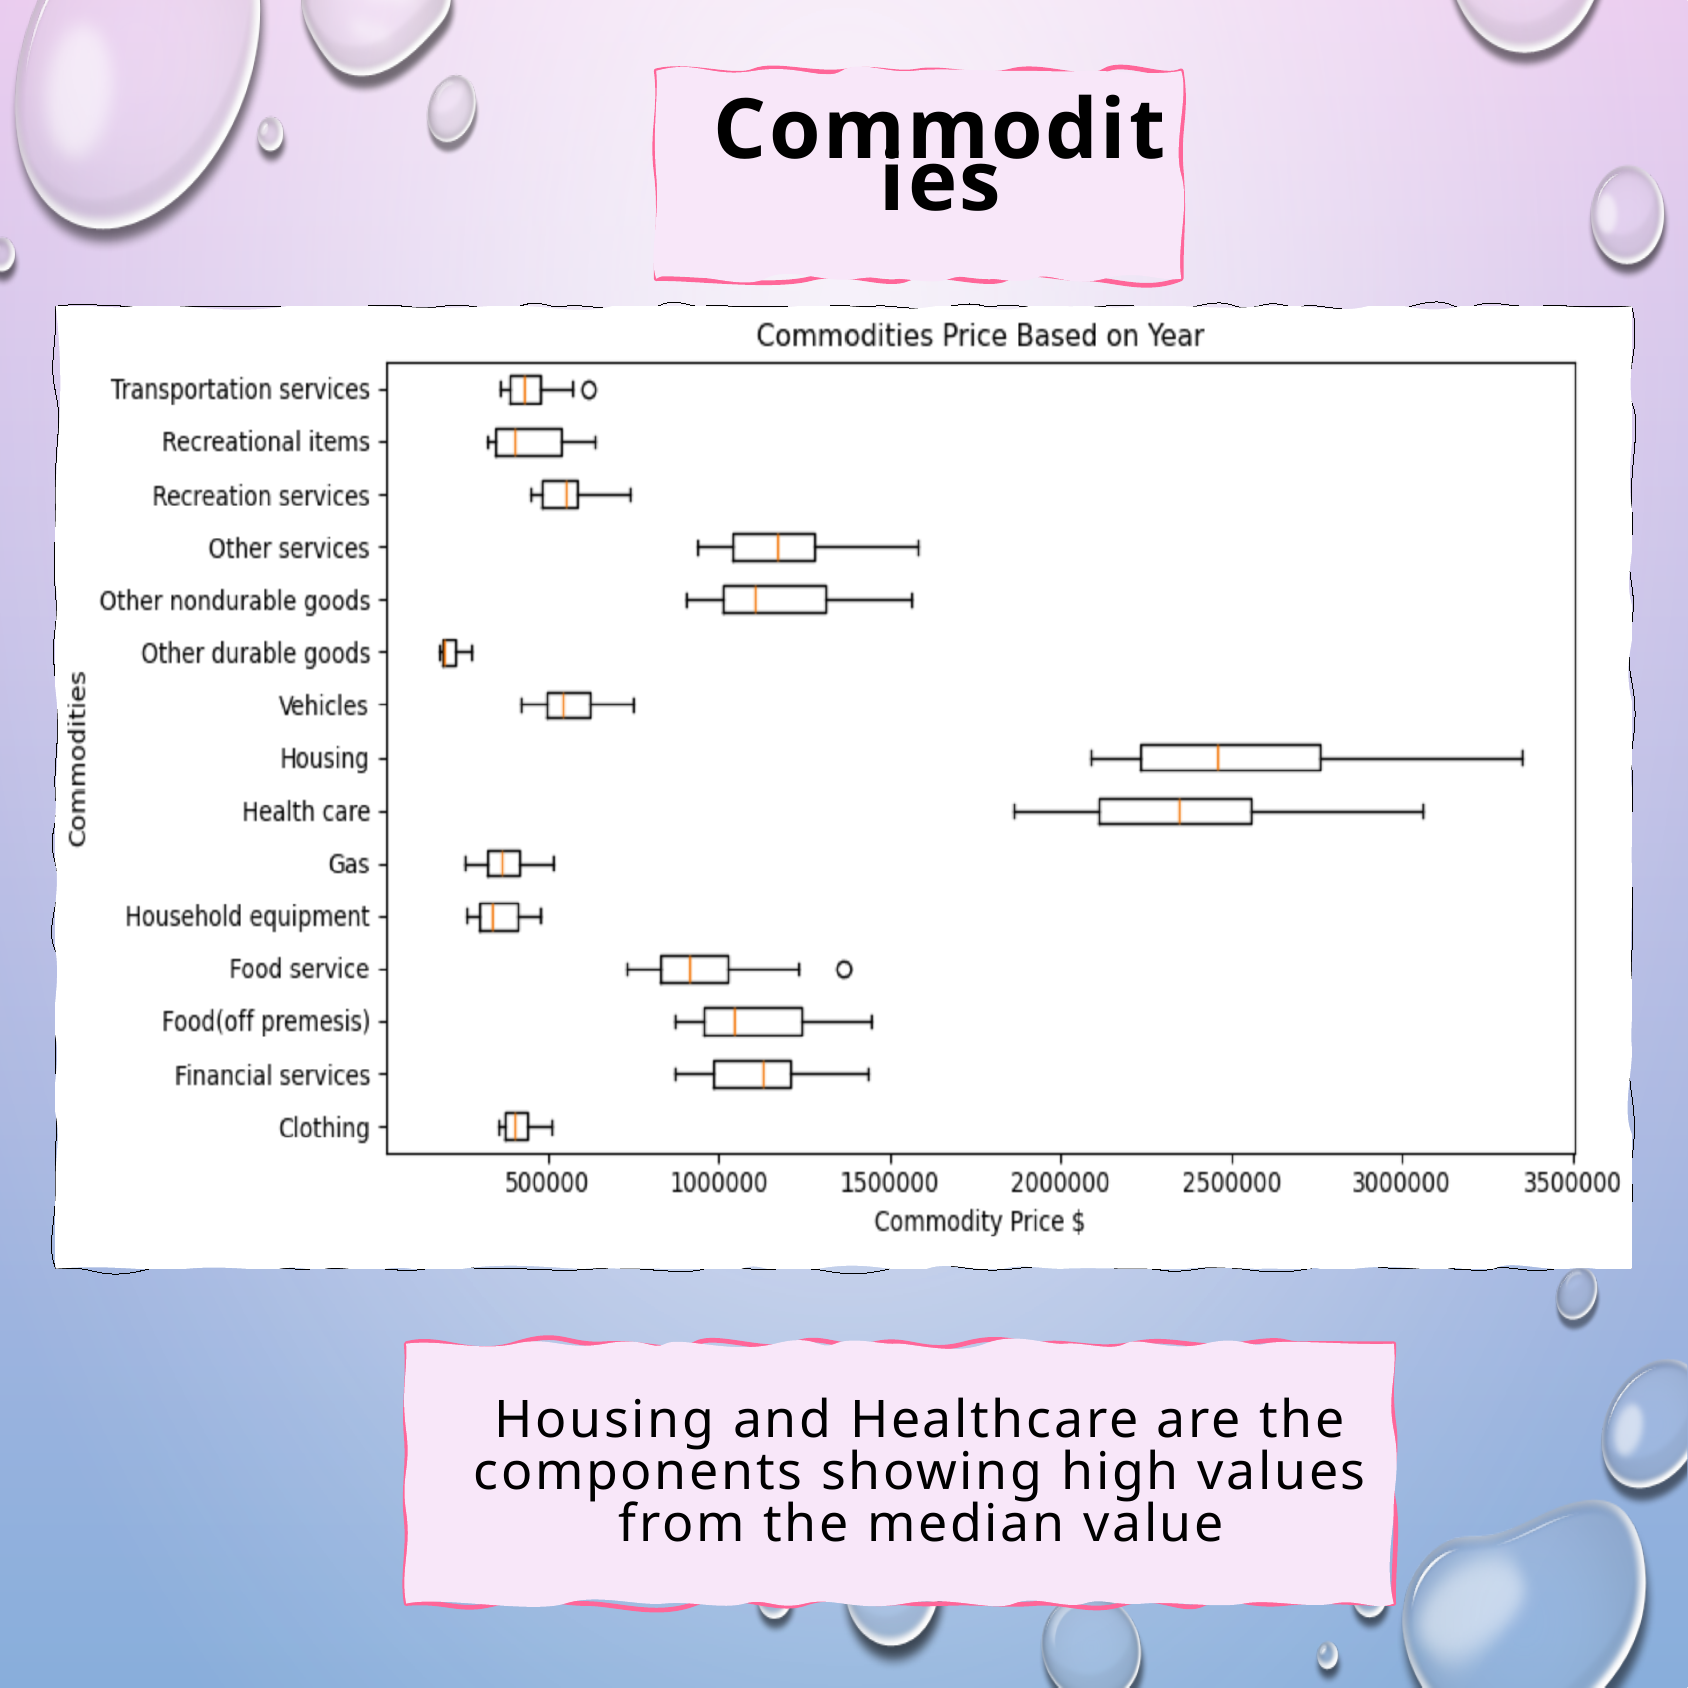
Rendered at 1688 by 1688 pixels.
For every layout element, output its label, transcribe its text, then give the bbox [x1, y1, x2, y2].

text_box Housing and Healthcare are the components showing high values from the median value [404, 1337, 1397, 1611]
text_box Commodities [653, 66, 1185, 286]
picture [0, 0, 1688, 1688]
